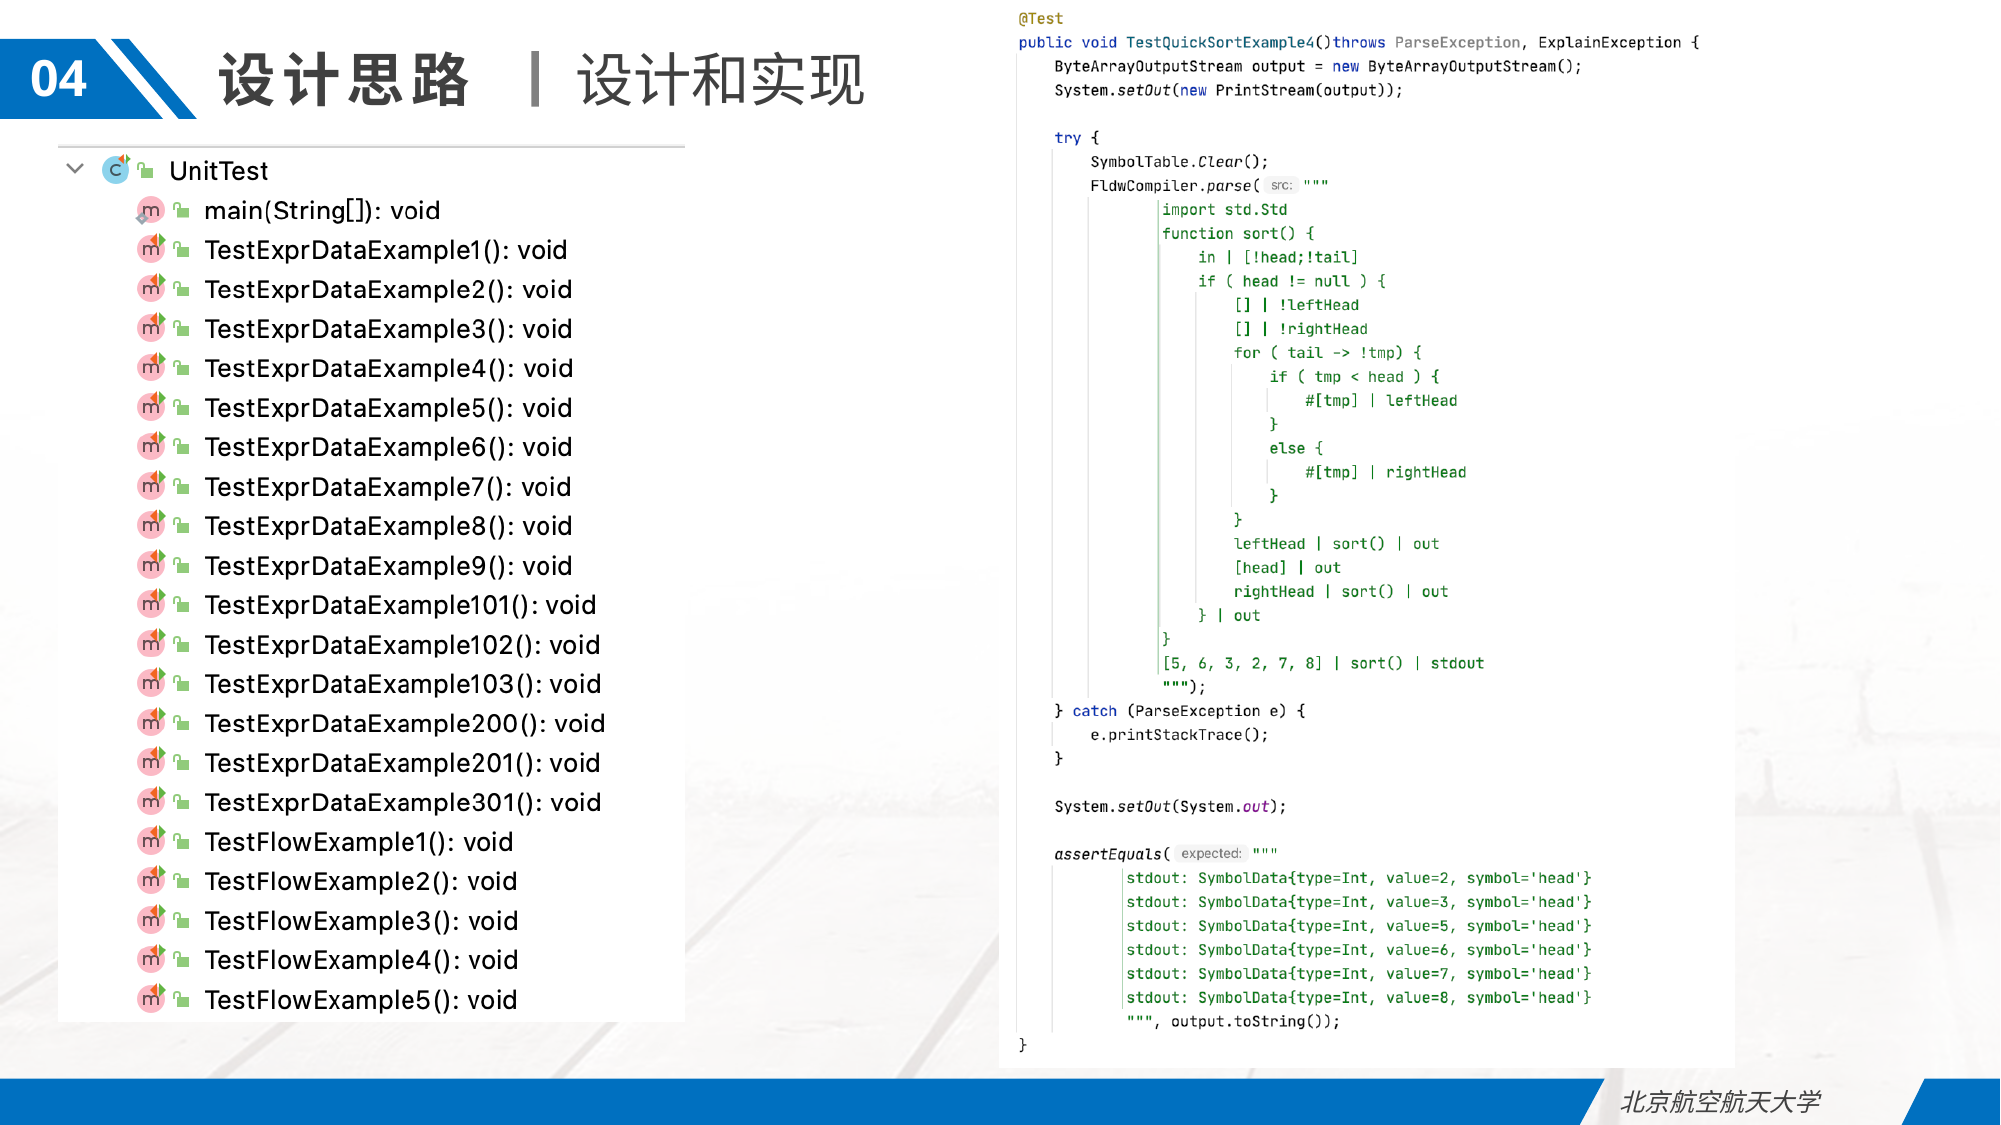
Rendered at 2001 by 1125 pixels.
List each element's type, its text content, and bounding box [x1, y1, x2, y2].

text_box 设计和实现 [560, 36, 882, 121]
picture [0, 0, 2001, 1125]
text_box 设计思路 [203, 36, 498, 121]
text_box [0, 38, 197, 119]
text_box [0, 1078, 2000, 1125]
text_box [530, 50, 540, 108]
